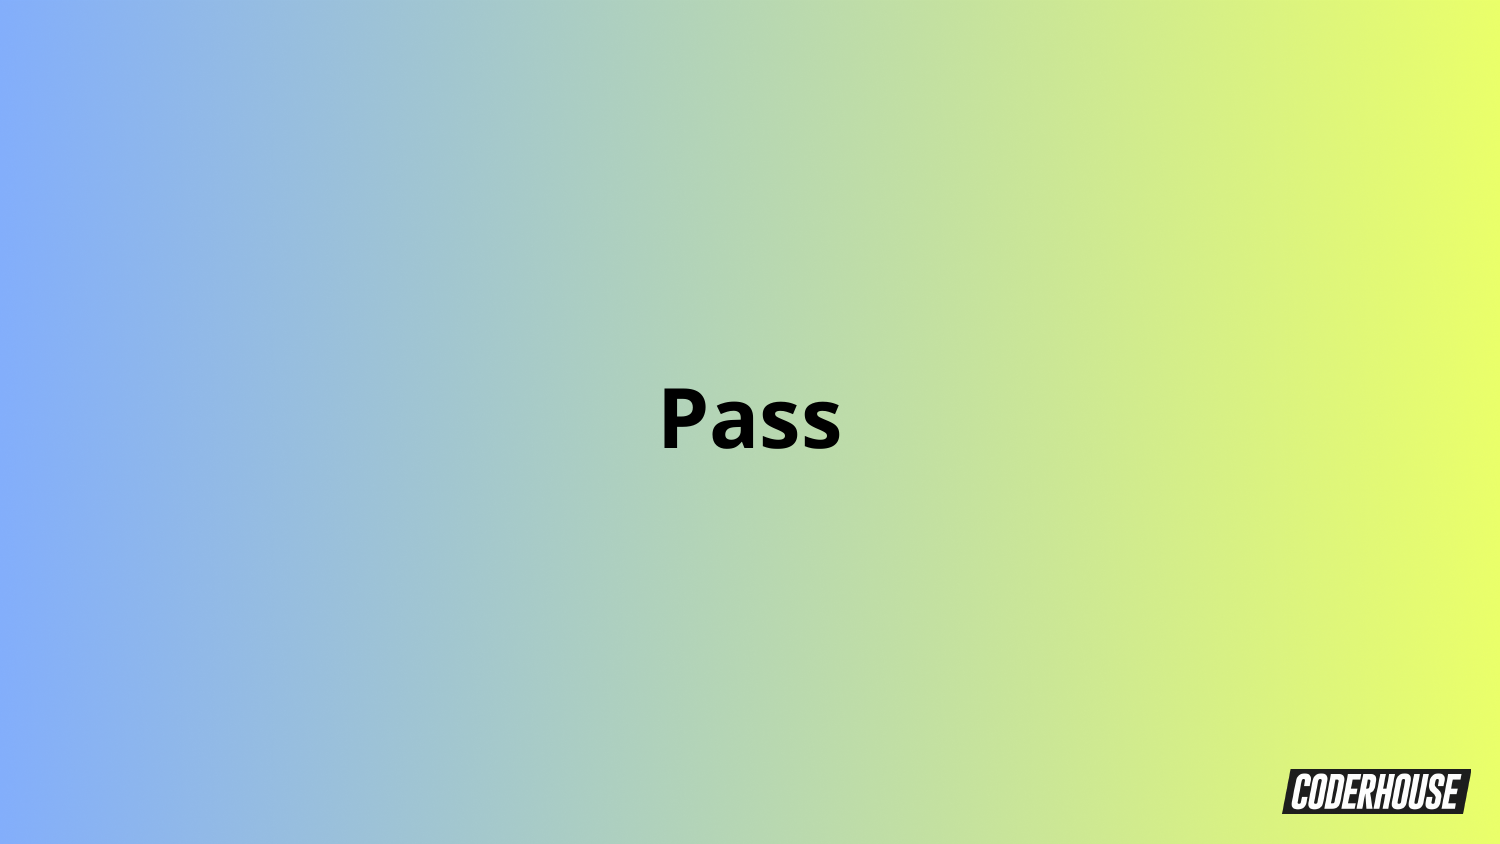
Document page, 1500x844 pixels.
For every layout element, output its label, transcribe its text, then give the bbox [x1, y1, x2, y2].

text_box Pass [239, 361, 1261, 482]
picture [0, 0, 1500, 844]
